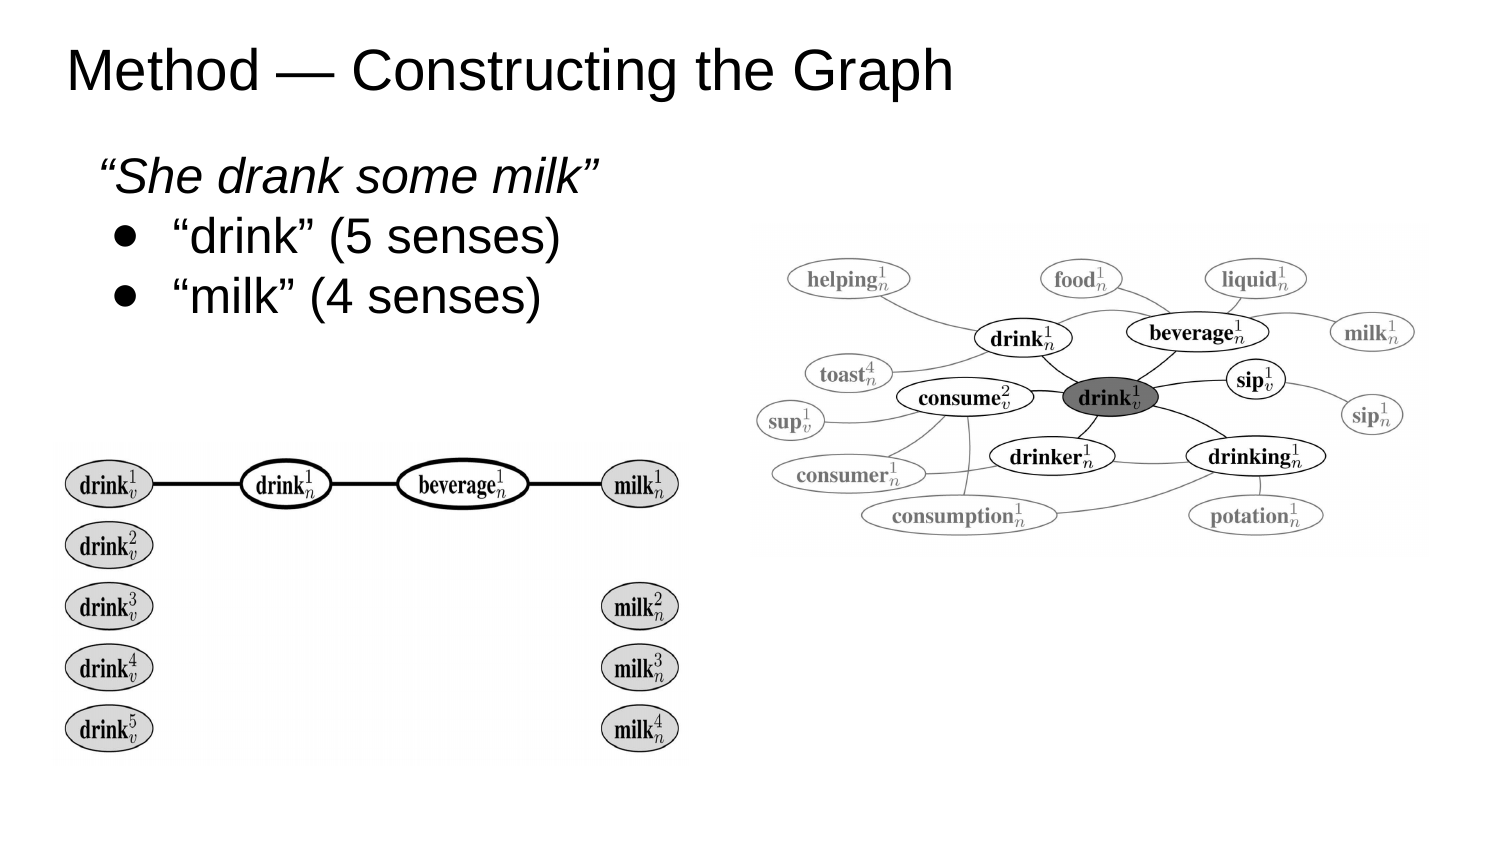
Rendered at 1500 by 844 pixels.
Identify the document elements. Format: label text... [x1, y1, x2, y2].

text_box “She drank some milk” “drink” (5 senses) “milk” (4 senses) [82, 128, 660, 403]
title Method — Constructing the Graph [51, 16, 1449, 111]
picture [50, 442, 689, 766]
picture [749, 223, 1429, 557]
